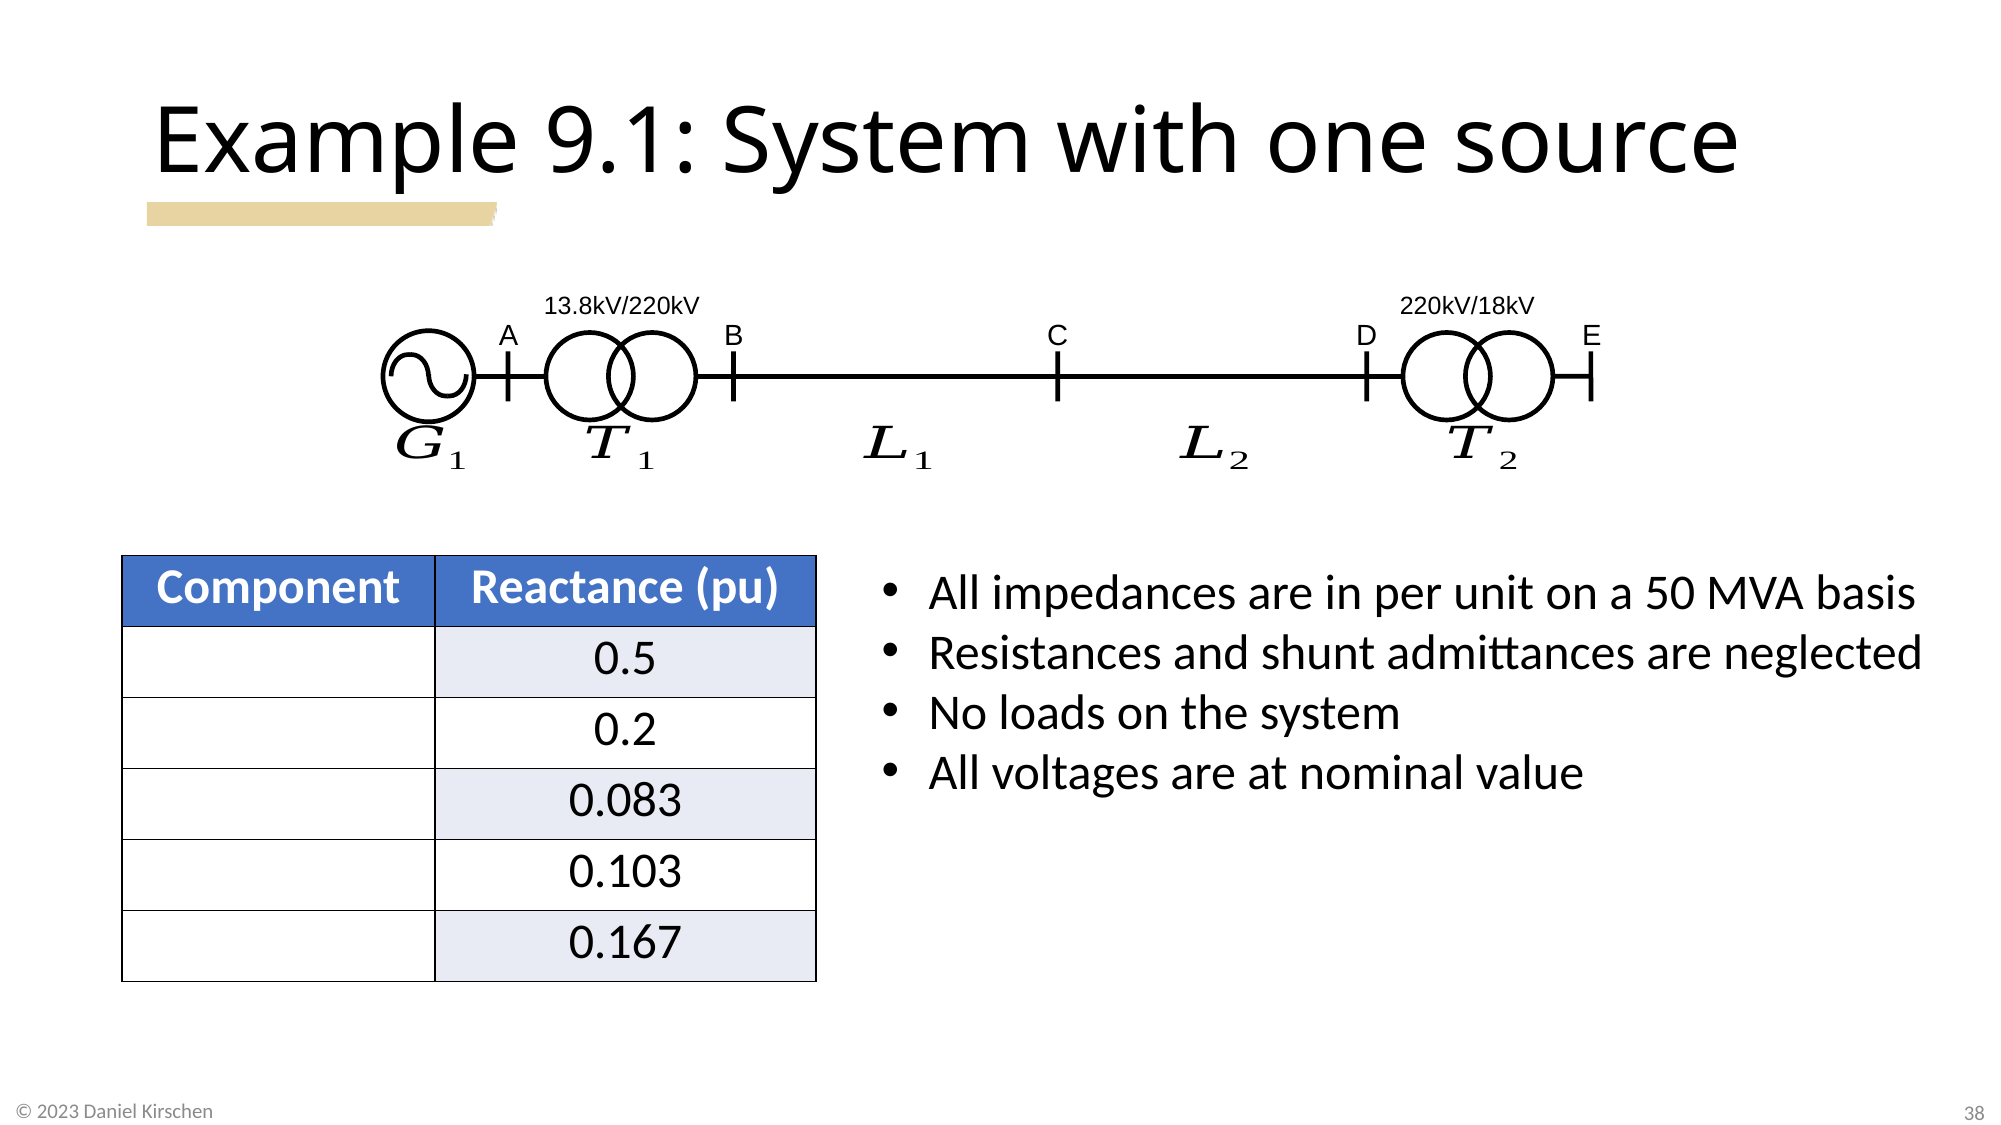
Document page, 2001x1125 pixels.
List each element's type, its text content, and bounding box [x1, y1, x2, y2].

slide_number 38 [1550, 1088, 2000, 1125]
text_box All impedances are in per unit on a 50 MVA basis Resistances and shunt admittances are neglected No loads on the system All voltages are at nominal value [866, 552, 1939, 807]
slide_number © 2023 Daniel Kirschen [0, 1094, 546, 1125]
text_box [382, 282, 1618, 475]
title Example 9.1: System with one source [137, 59, 1863, 226]
